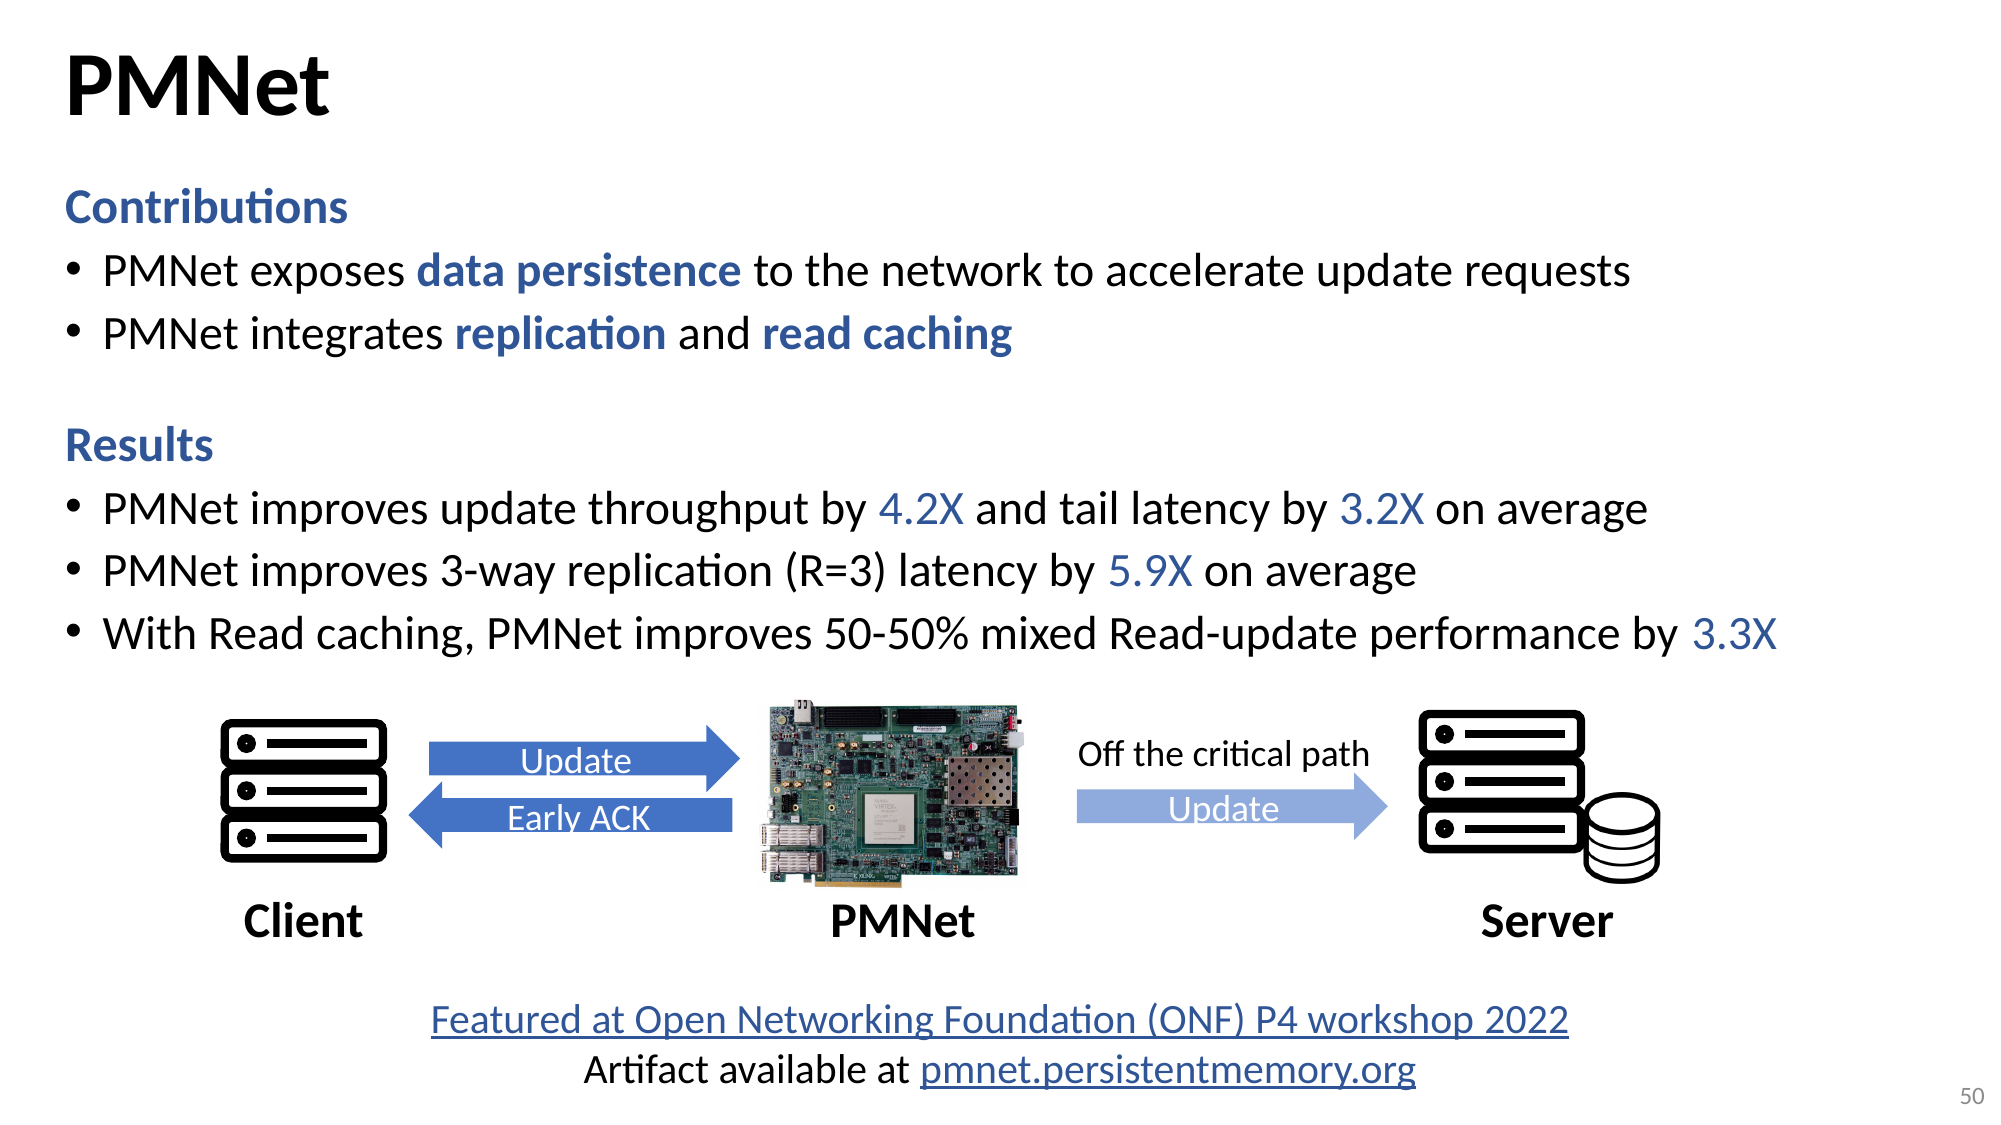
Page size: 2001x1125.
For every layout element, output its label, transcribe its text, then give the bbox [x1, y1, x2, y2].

title PMNet [50, 0, 1775, 172]
list Contributions PMNet exposes data persistence to the network to accelerate update requests PMNet integrates replication and read caching Results PMNet improves update throughput by 4.2X and tail latency by 3.2X on average PMNet improves 3-way replication (R=3) latency by 5.9X on average With Read caching, PMNet improves 50-50% mixed Read-update performance by 3.3X [50, 184, 1970, 690]
slide_number 50 [1550, 1065, 2000, 1125]
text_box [167, 699, 1684, 957]
text_box Featured at Open Networking Foundation (ONF) P4 workshop 2022 Artifact available at pmnet.persistentmemory.org [134, 983, 1866, 1099]
